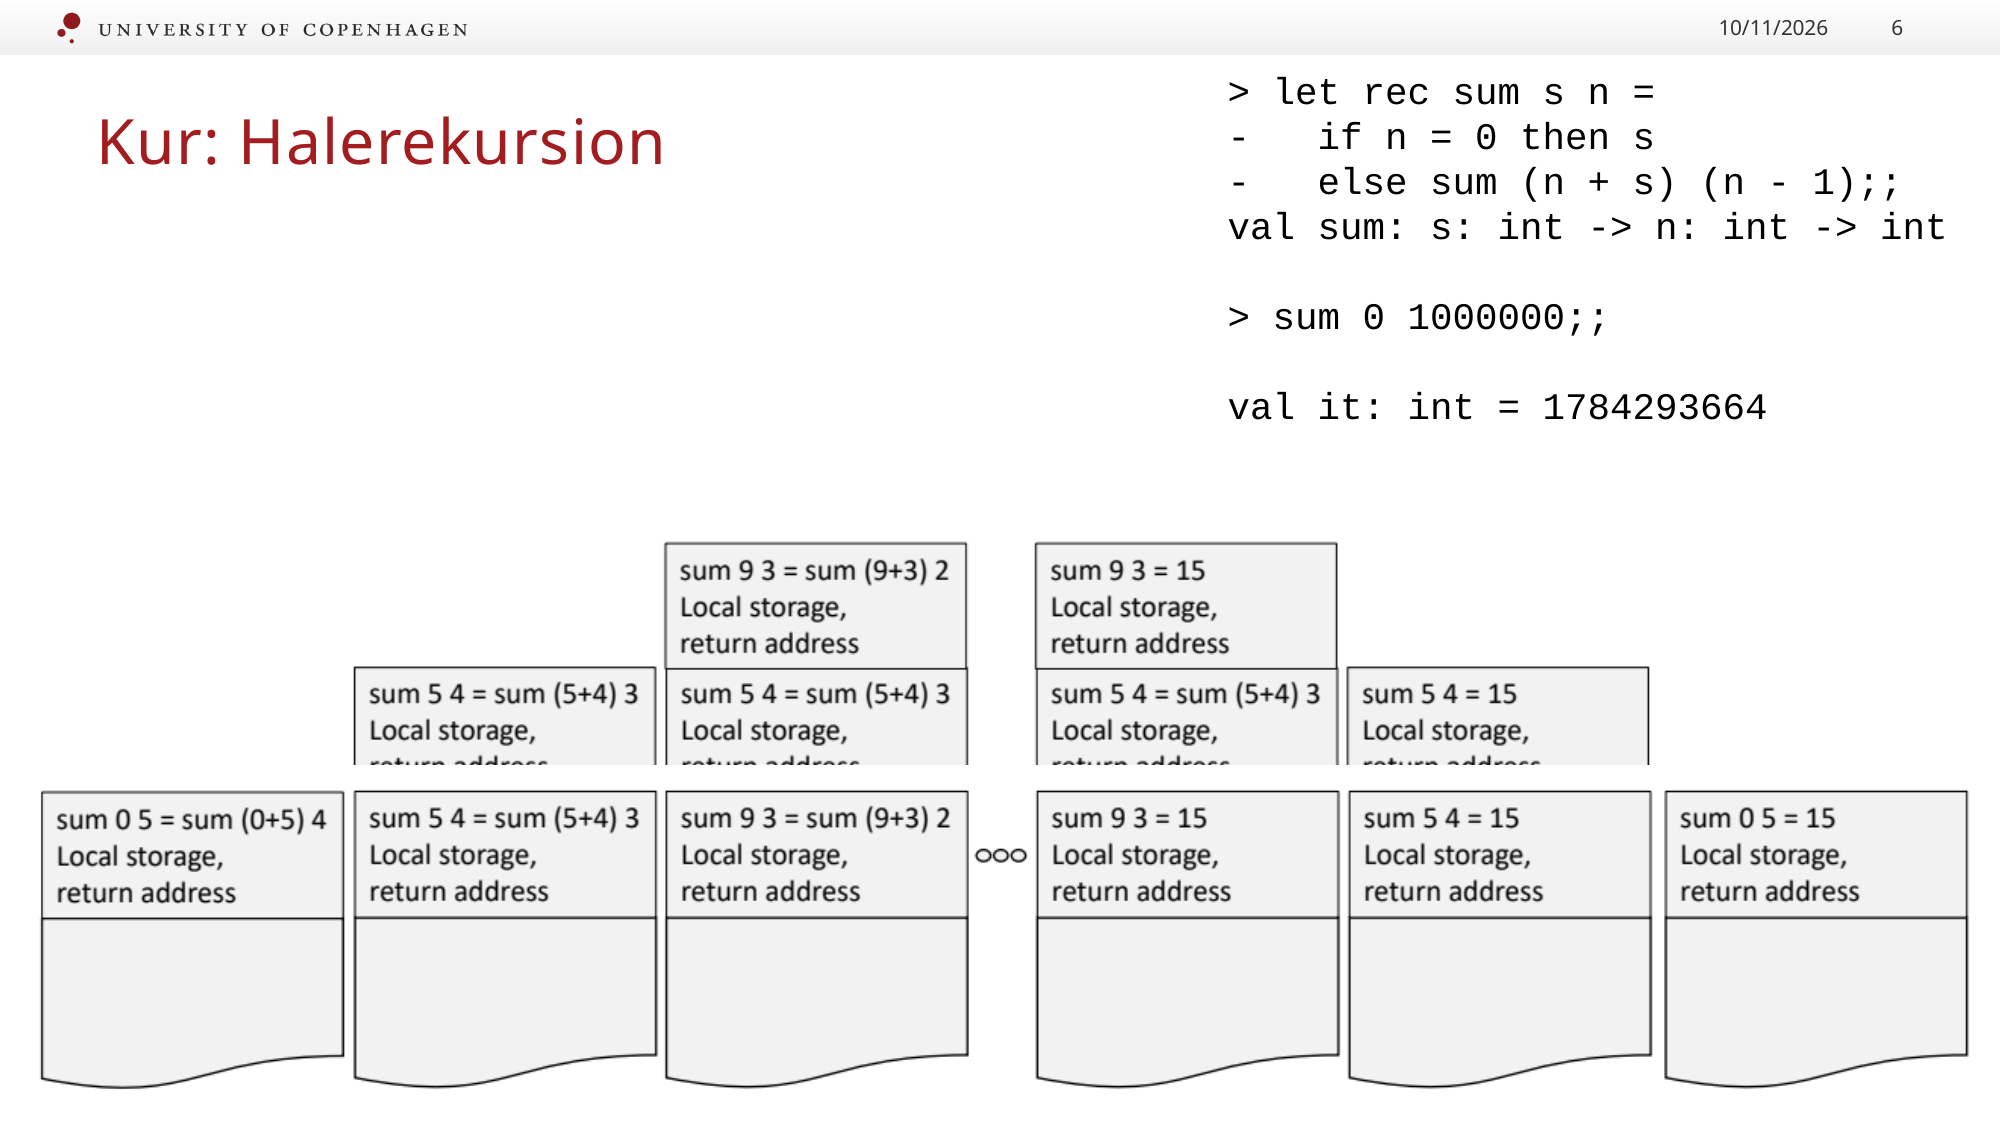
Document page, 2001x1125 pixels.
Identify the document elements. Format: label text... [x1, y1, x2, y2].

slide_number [1694, 14, 1829, 43]
title Kur: Halerekursion [96, 101, 1212, 244]
text_box > let rec sum s n = - if n = 0 then s - else sum (n + s) (n - 1);; val sum: s: int -> n: int -> int > sum 0 1000000;; val it: int = 1784293664 [1212, 59, 2000, 435]
picture [0, 508, 2000, 1125]
picture [92, 15, 475, 42]
slide_number 6 [1840, 14, 1904, 43]
